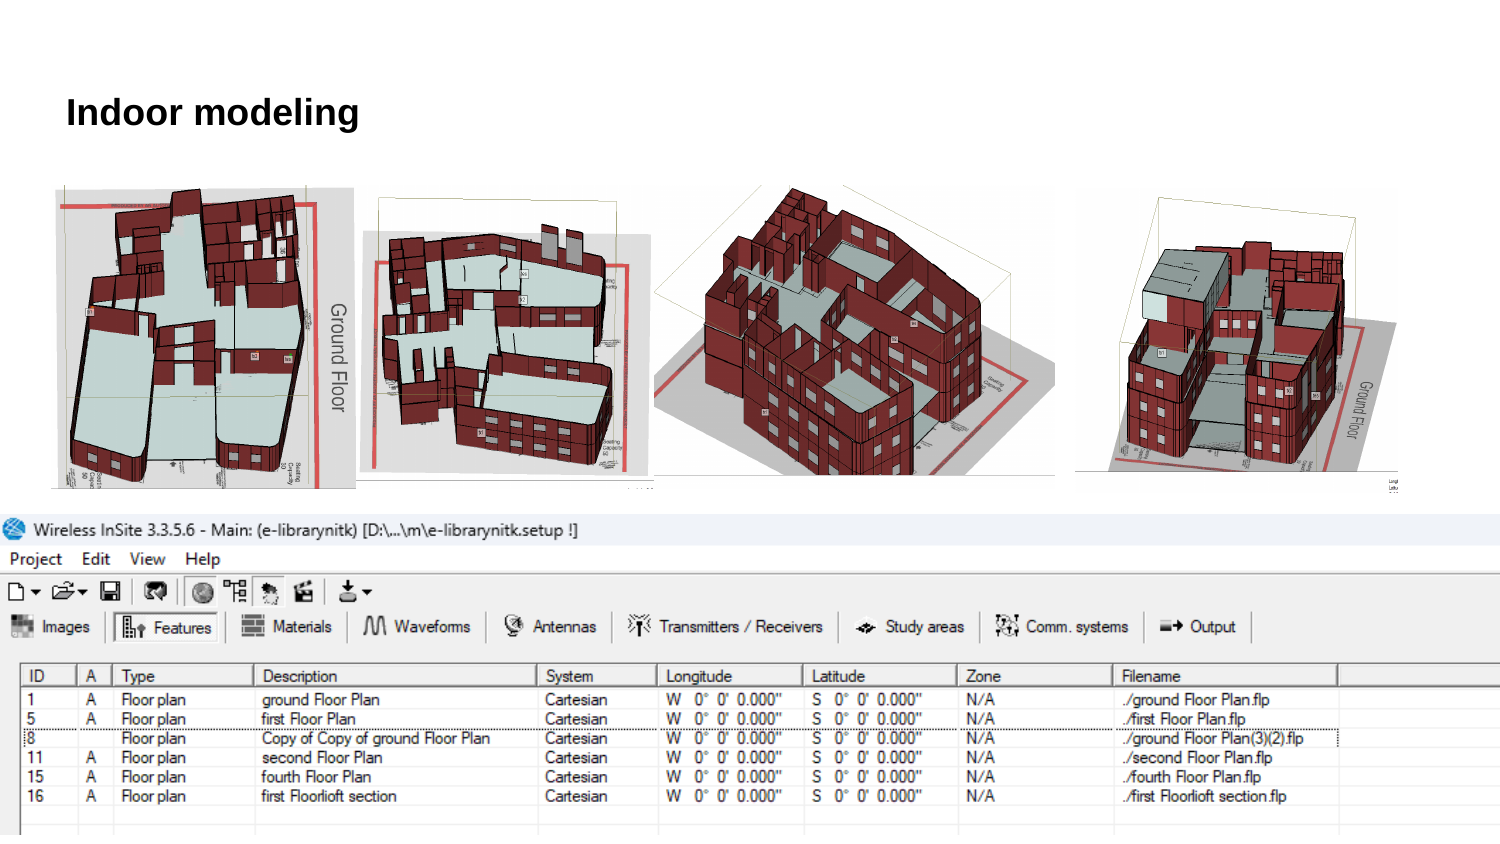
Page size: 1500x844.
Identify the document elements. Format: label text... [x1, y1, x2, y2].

picture [1075, 188, 1398, 493]
picture [0, 514, 1500, 836]
title Indoor modeling [51, 72, 1449, 167]
picture [50, 184, 1055, 489]
